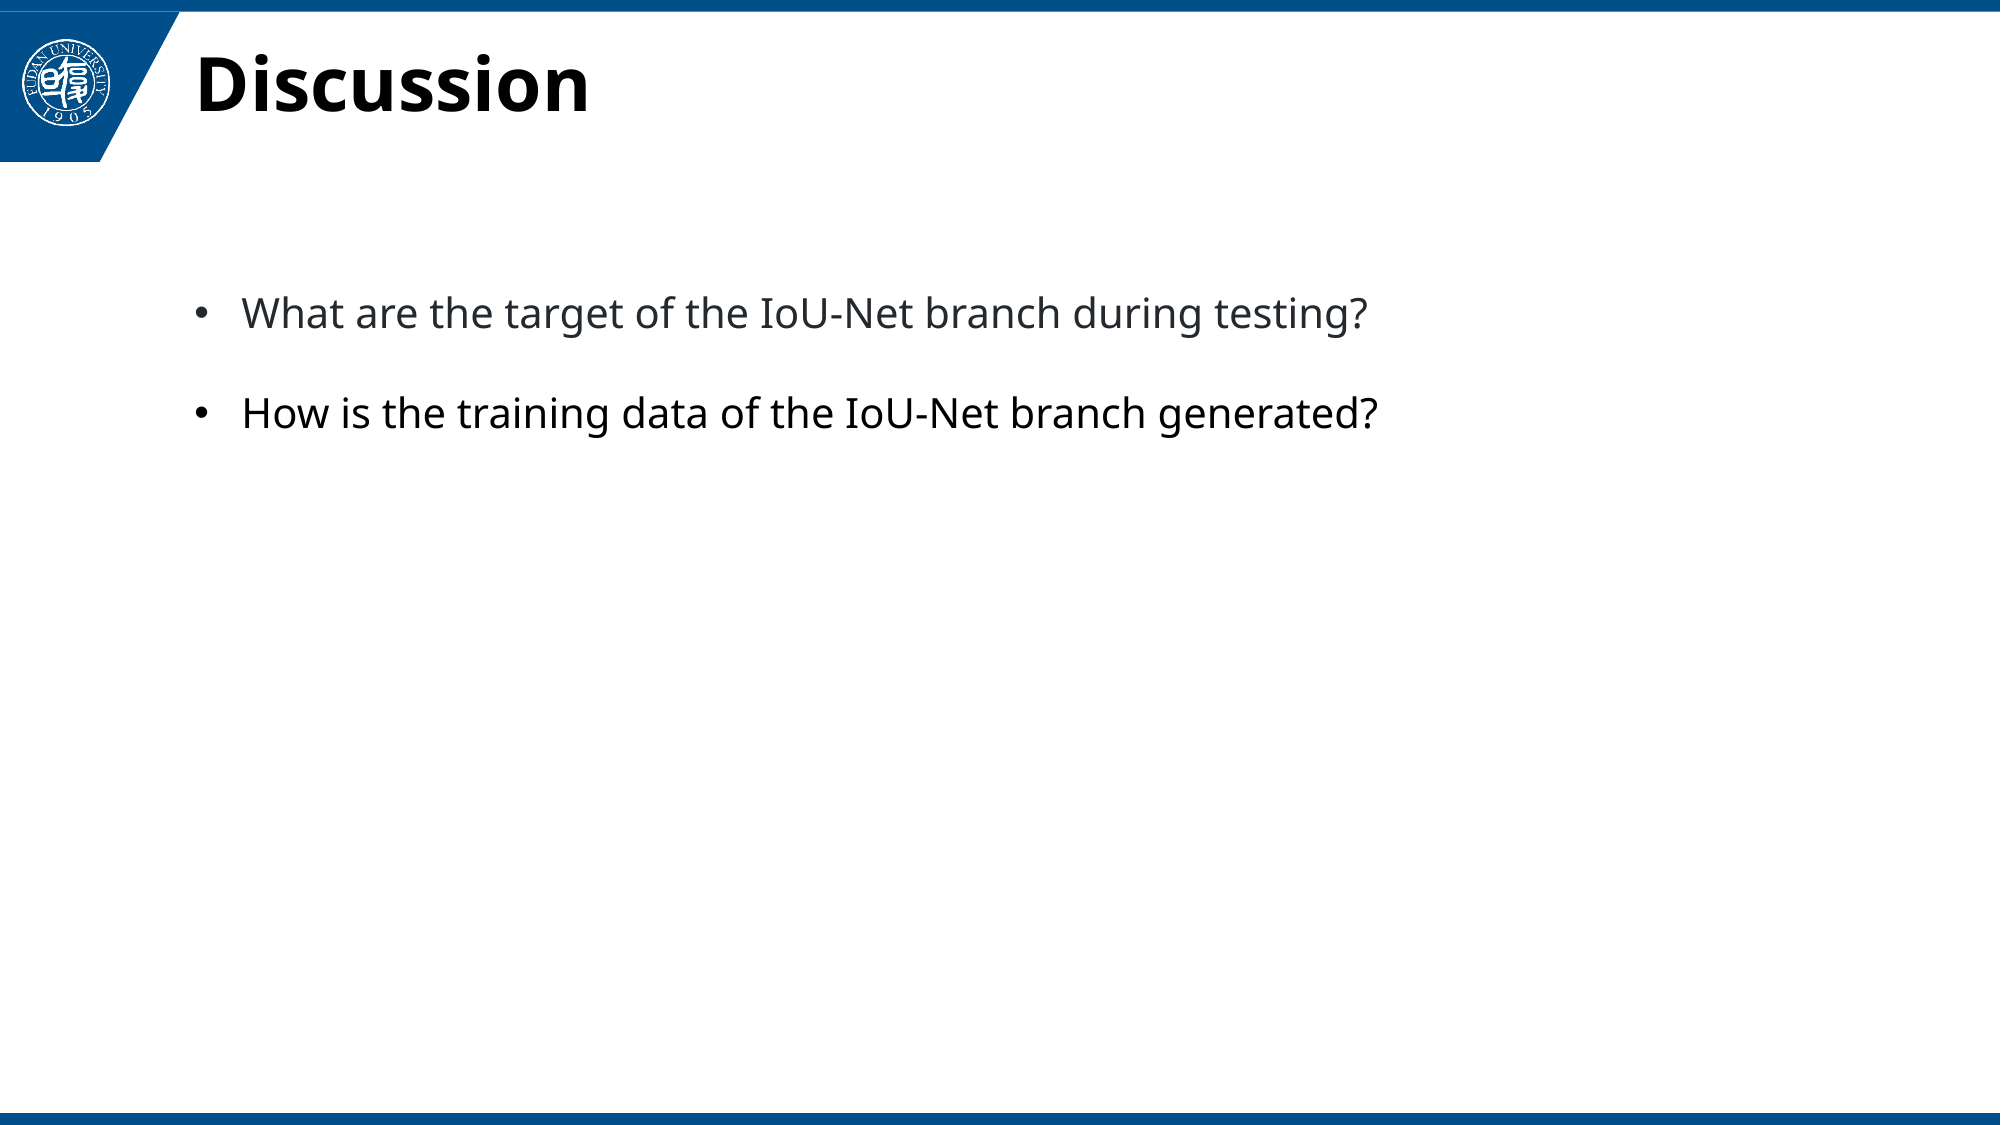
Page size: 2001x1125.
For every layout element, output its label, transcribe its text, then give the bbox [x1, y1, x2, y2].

text_box What are the target of the IoU-Net branch during testing? How is the training data of the IoU-Net branch generated? [179, 279, 1673, 445]
title Discussion [179, 11, 1863, 162]
picture [22, 39, 110, 126]
